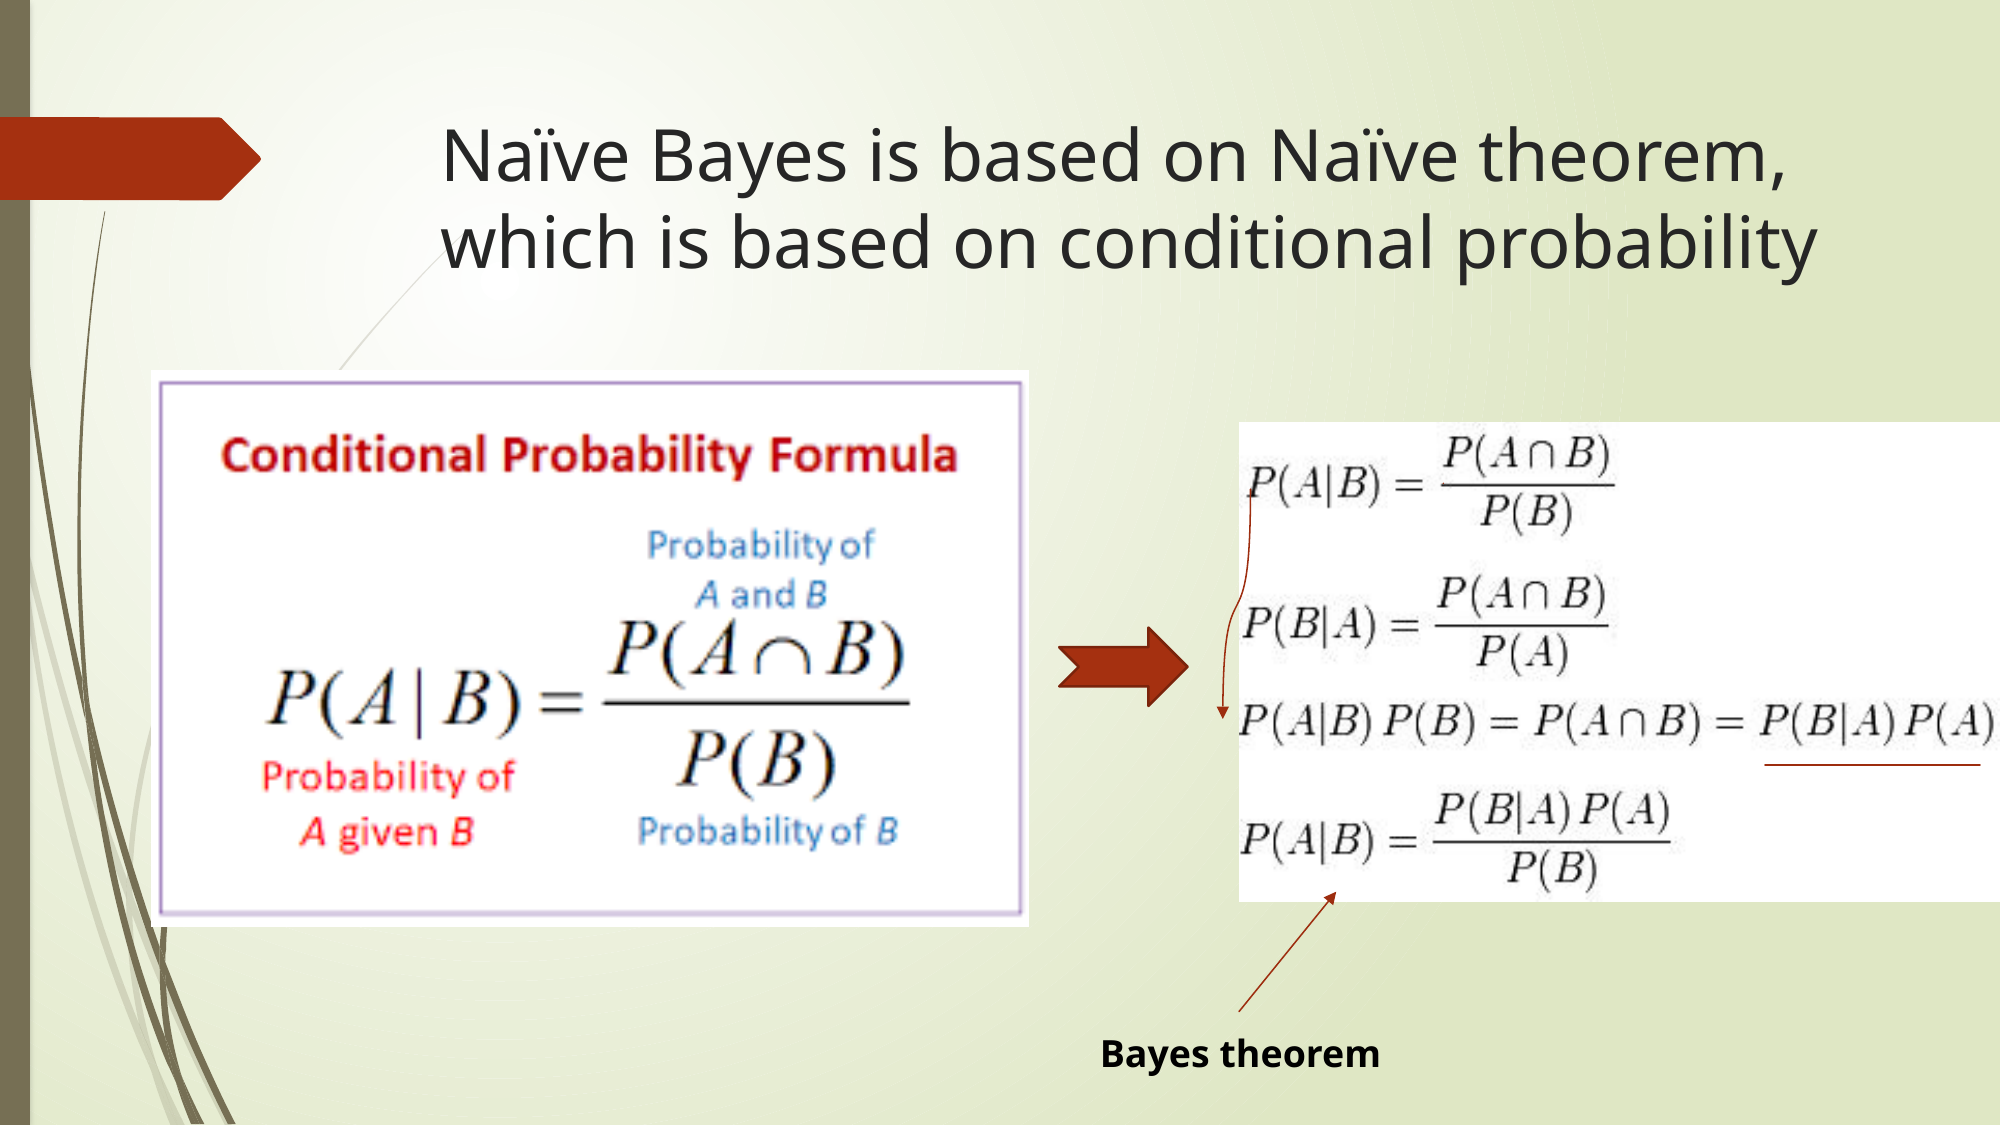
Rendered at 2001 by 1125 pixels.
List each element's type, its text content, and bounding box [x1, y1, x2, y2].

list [151, 369, 1029, 928]
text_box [1238, 891, 1337, 1012]
picture [1238, 422, 2000, 902]
text_box Bayes theorem [1084, 1022, 1432, 1083]
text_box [1121, 589, 1352, 619]
text_box [1058, 626, 1189, 708]
title Naïve Bayes is based on Naïve theorem, which is based on conditional probability [425, 102, 1888, 313]
